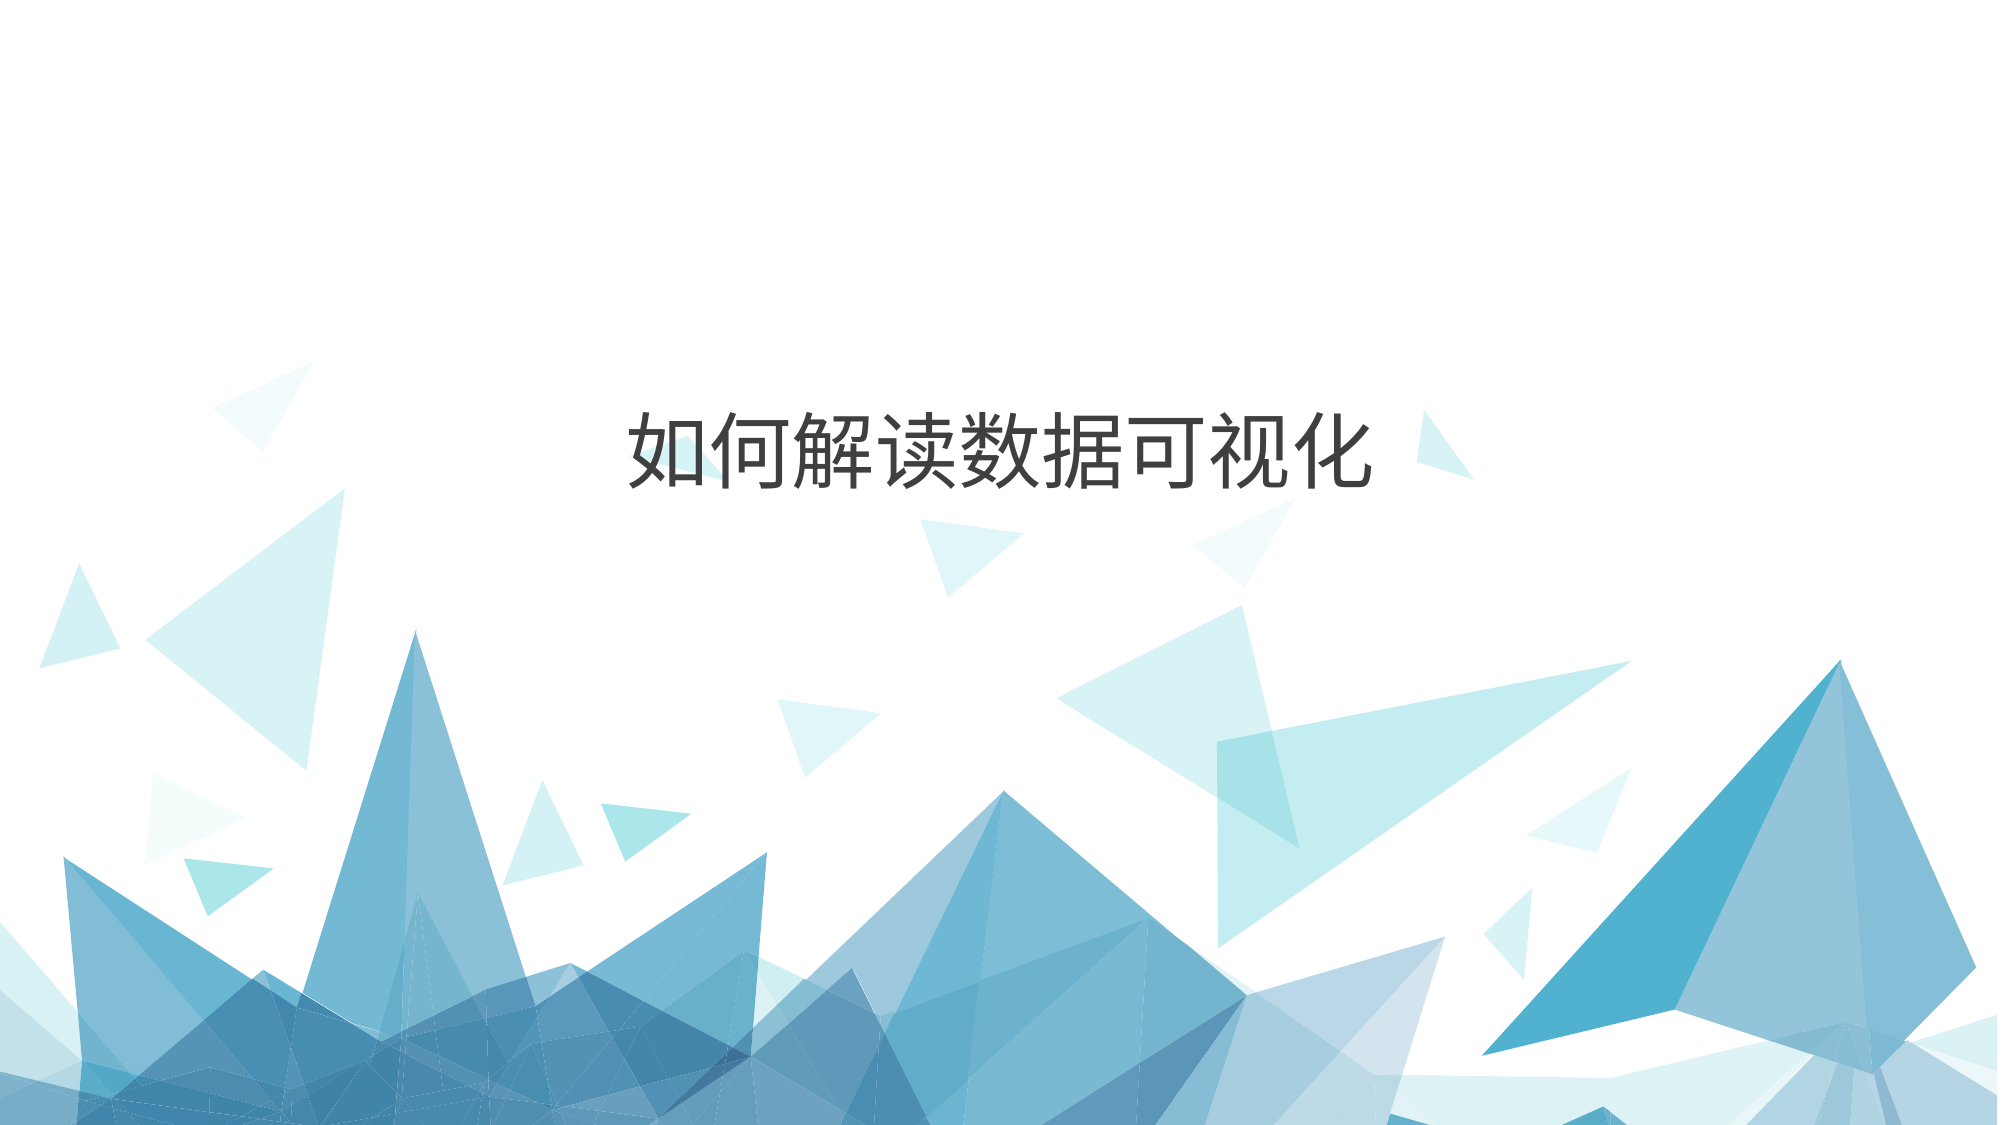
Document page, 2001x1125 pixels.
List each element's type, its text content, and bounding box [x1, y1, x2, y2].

text_box 如何解读数据可视化 [420, 393, 1580, 507]
